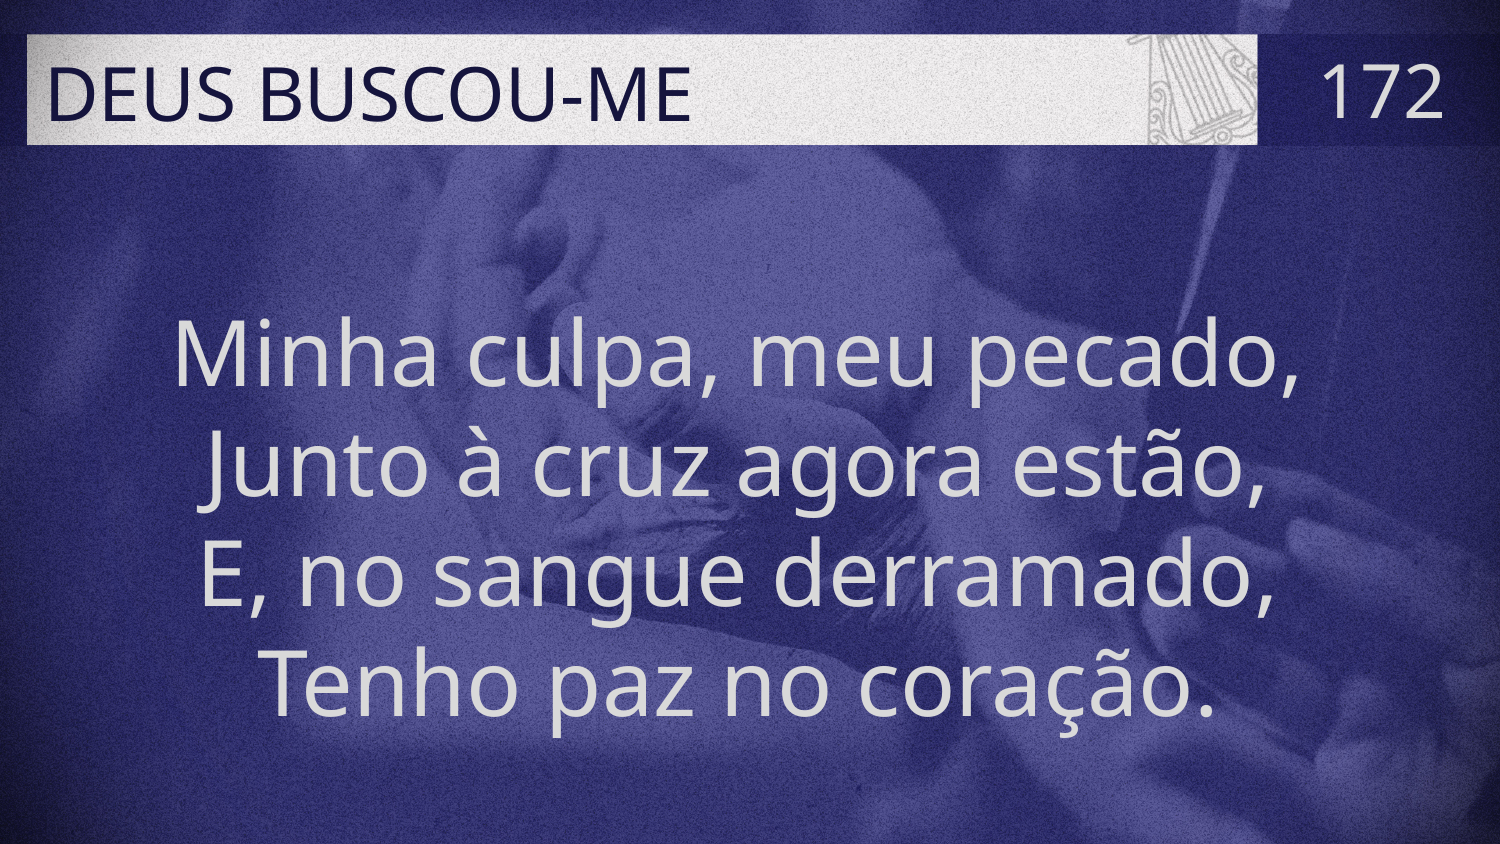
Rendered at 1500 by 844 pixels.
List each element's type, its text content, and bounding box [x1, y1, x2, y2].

list Minha culpa, meu pecado, Junto à cruz agora estão, E, no sangue derramado, Tenho paz no coração. [0, 185, 1500, 844]
picture [0, 0, 1500, 185]
list 172 [1281, 36, 1483, 143]
title DEUS BUSCOU-ME [29, 33, 1258, 151]
